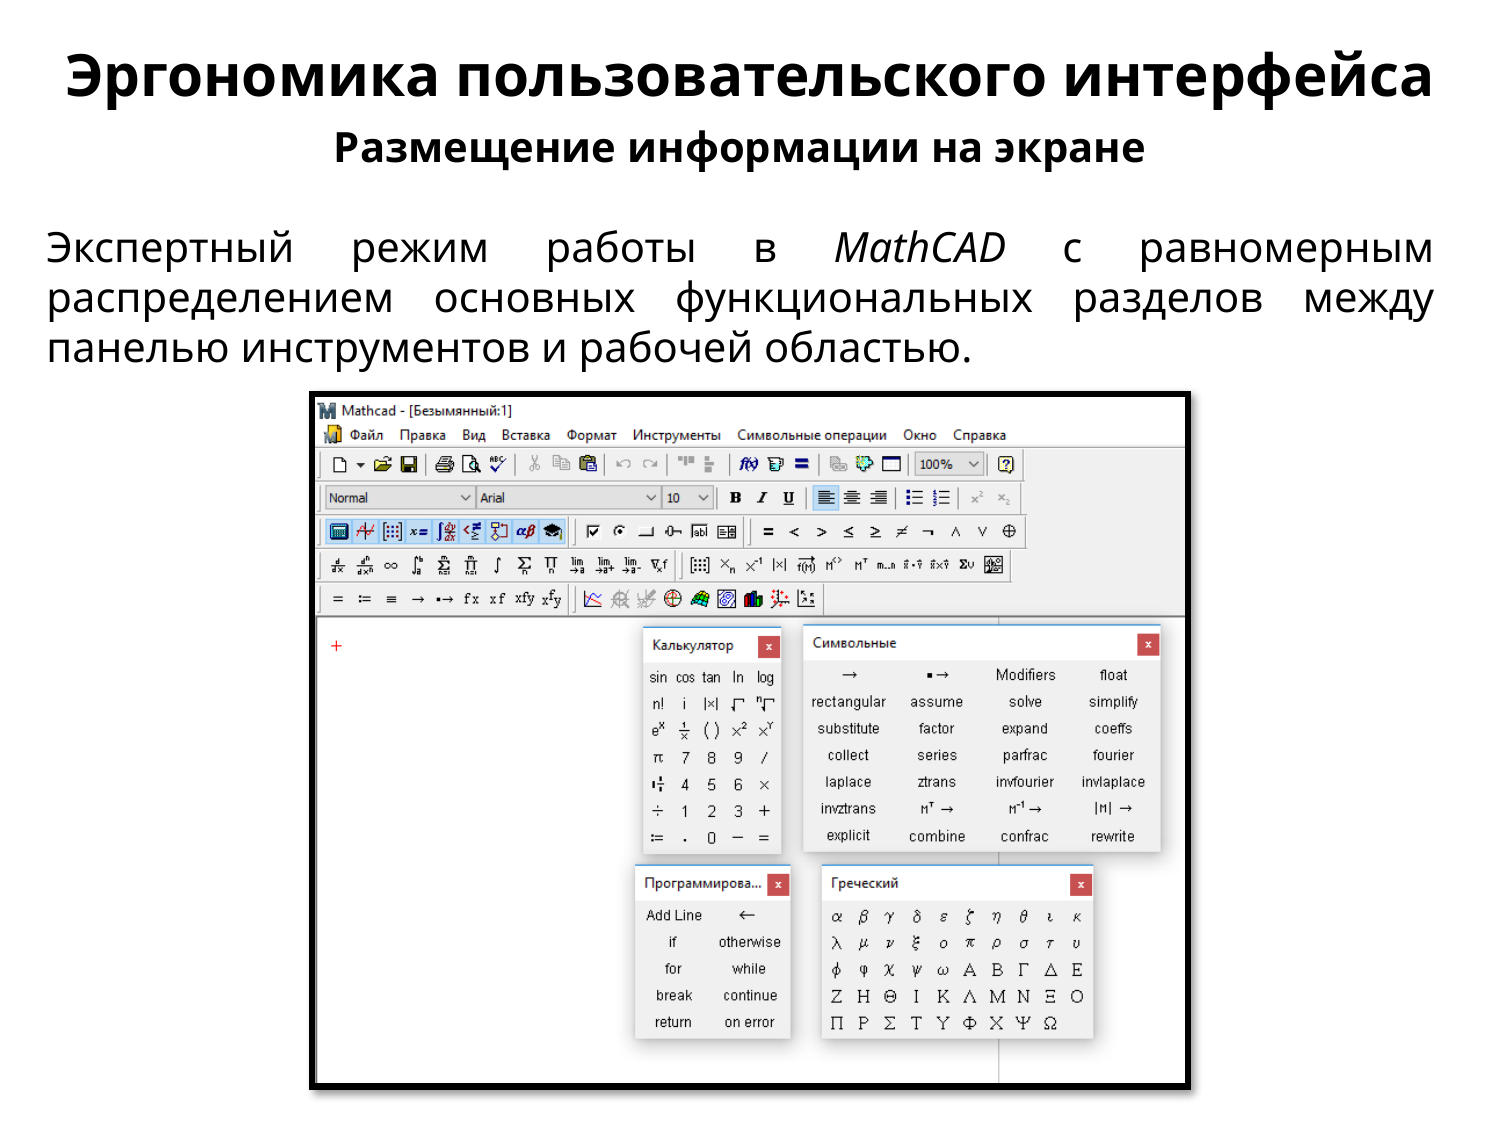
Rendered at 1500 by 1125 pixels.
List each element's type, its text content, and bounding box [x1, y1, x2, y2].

picture [315, 396, 1185, 1084]
text_box Эргономика пользовательского интерфейса [17, 30, 1483, 116]
text_box Размещение информации на экране Экспертный режим работы в MathCAD с равномерным распределением основных функциональных разделов между панелью инструментов и рабочей областью. [31, 113, 1450, 379]
